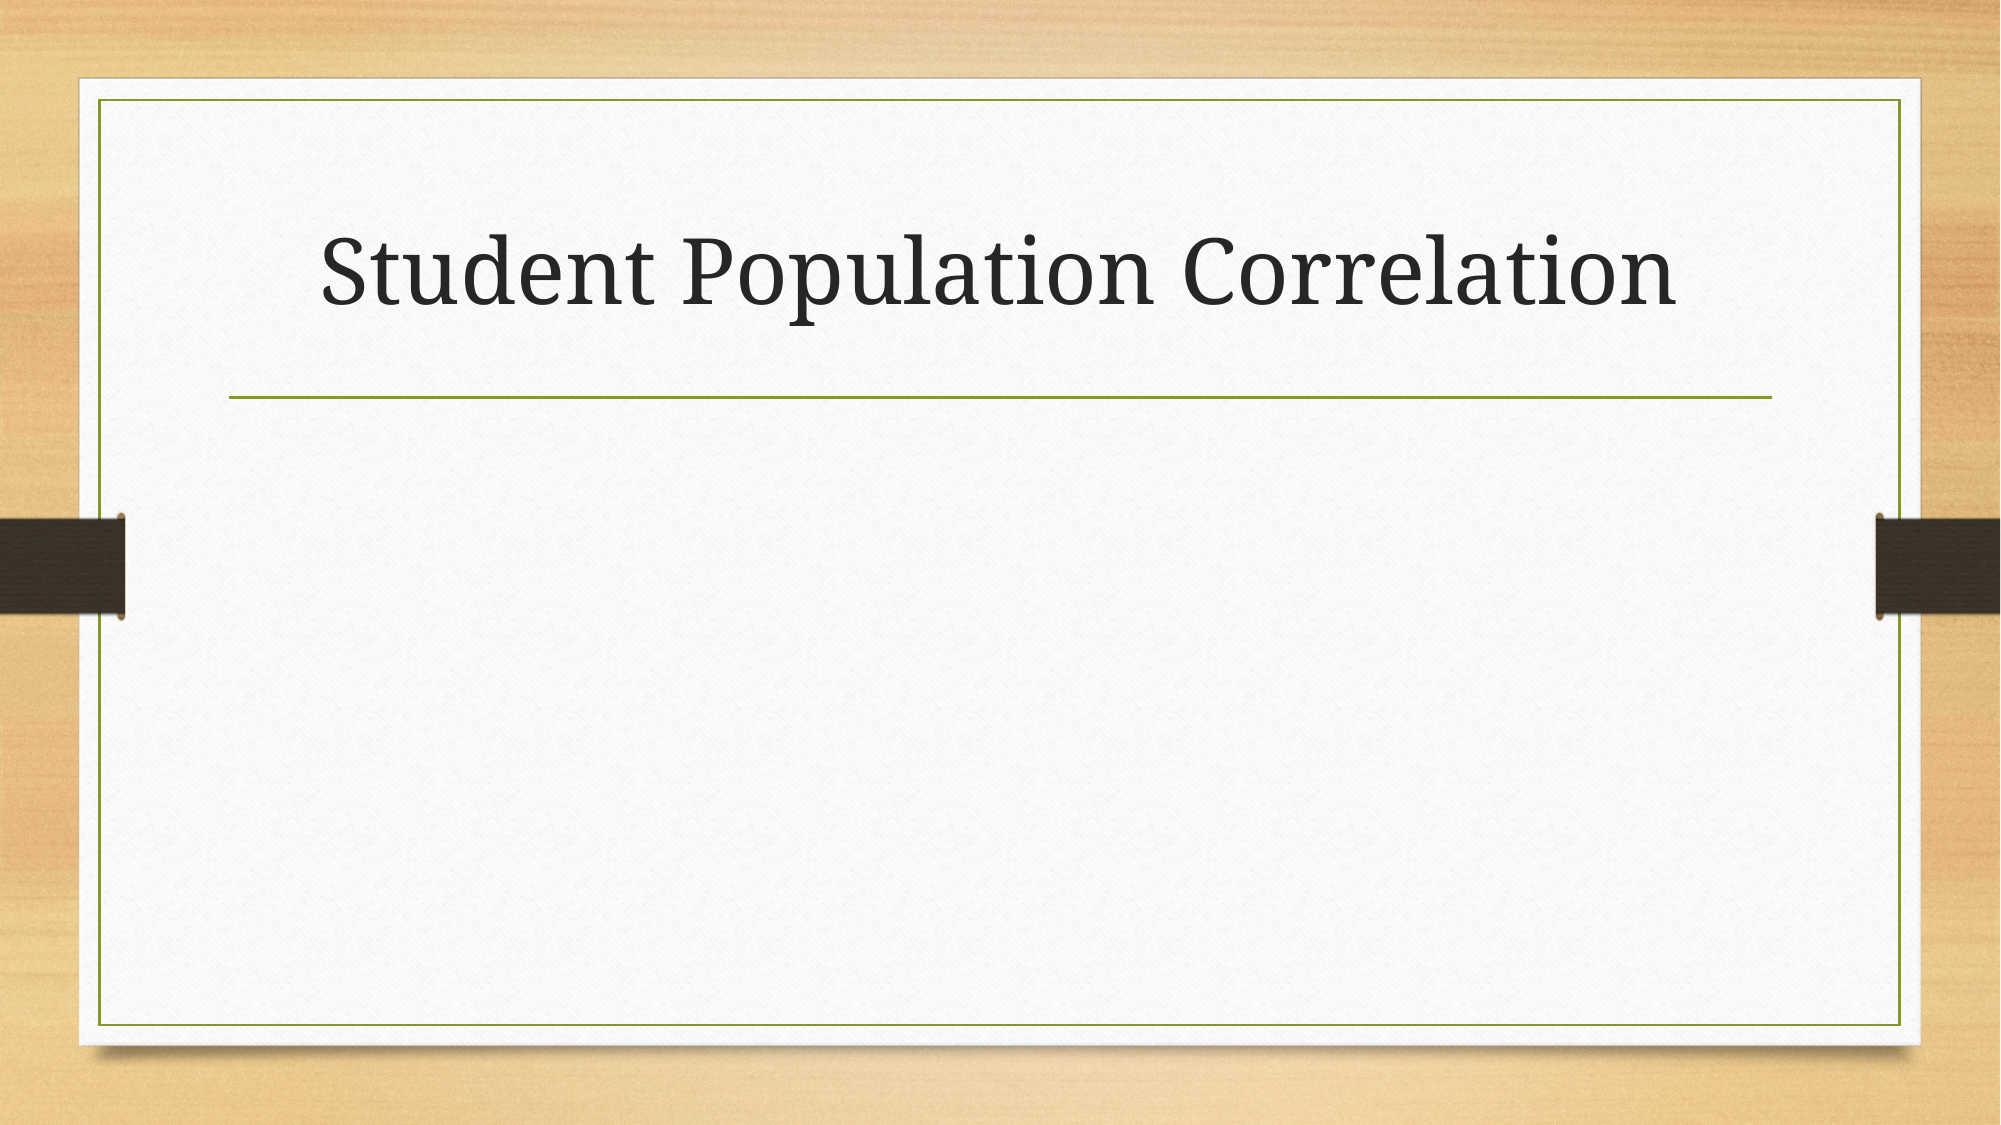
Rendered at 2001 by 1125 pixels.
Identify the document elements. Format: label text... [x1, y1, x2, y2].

picture [0, 0, 2001, 1125]
title Student Population Correlation [212, 161, 1788, 375]
